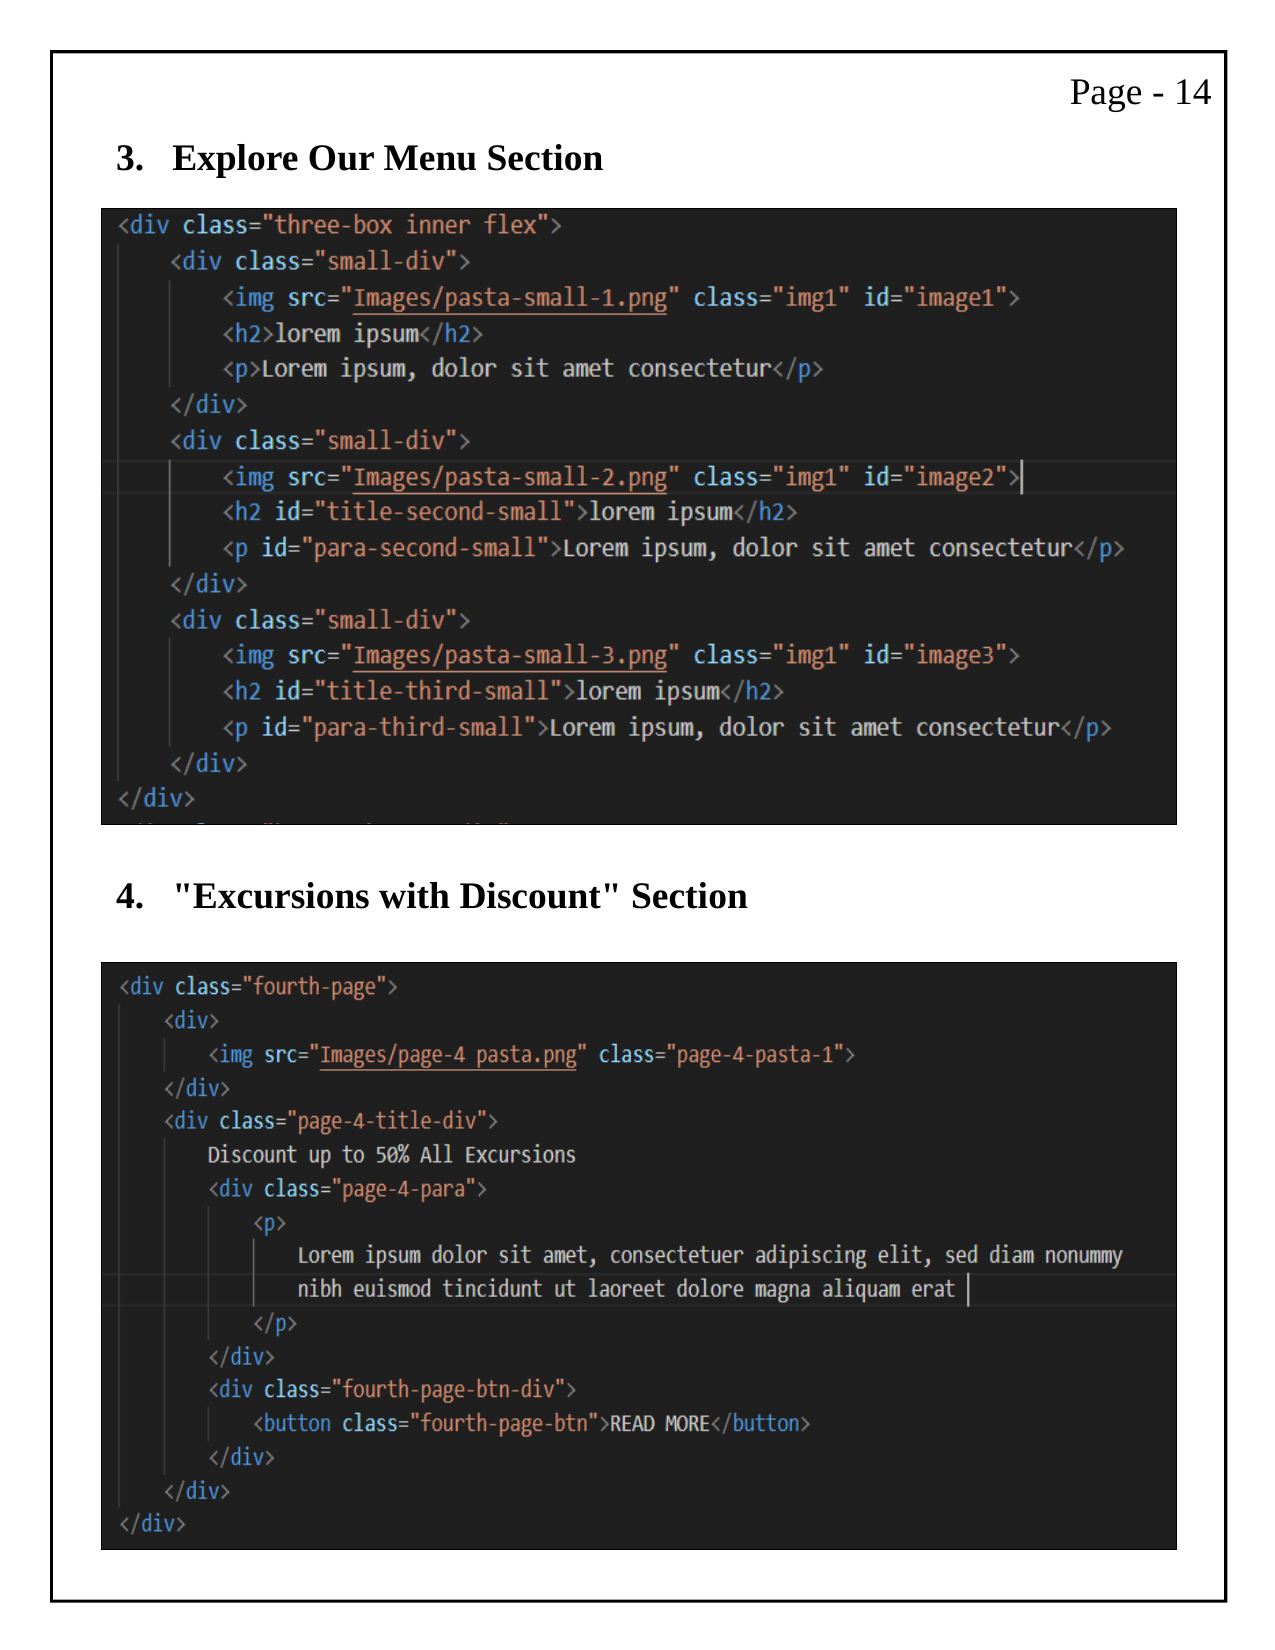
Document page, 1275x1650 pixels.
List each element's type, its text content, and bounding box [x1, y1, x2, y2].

text_box Page - 14 [1055, 59, 1230, 120]
text_box [50, 50, 1228, 1603]
text_box "Excursions with Discount" Section [101, 863, 1152, 924]
text_box Explore Our Menu Section [101, 125, 1152, 186]
picture [101, 962, 1177, 1551]
picture [101, 207, 1177, 826]
